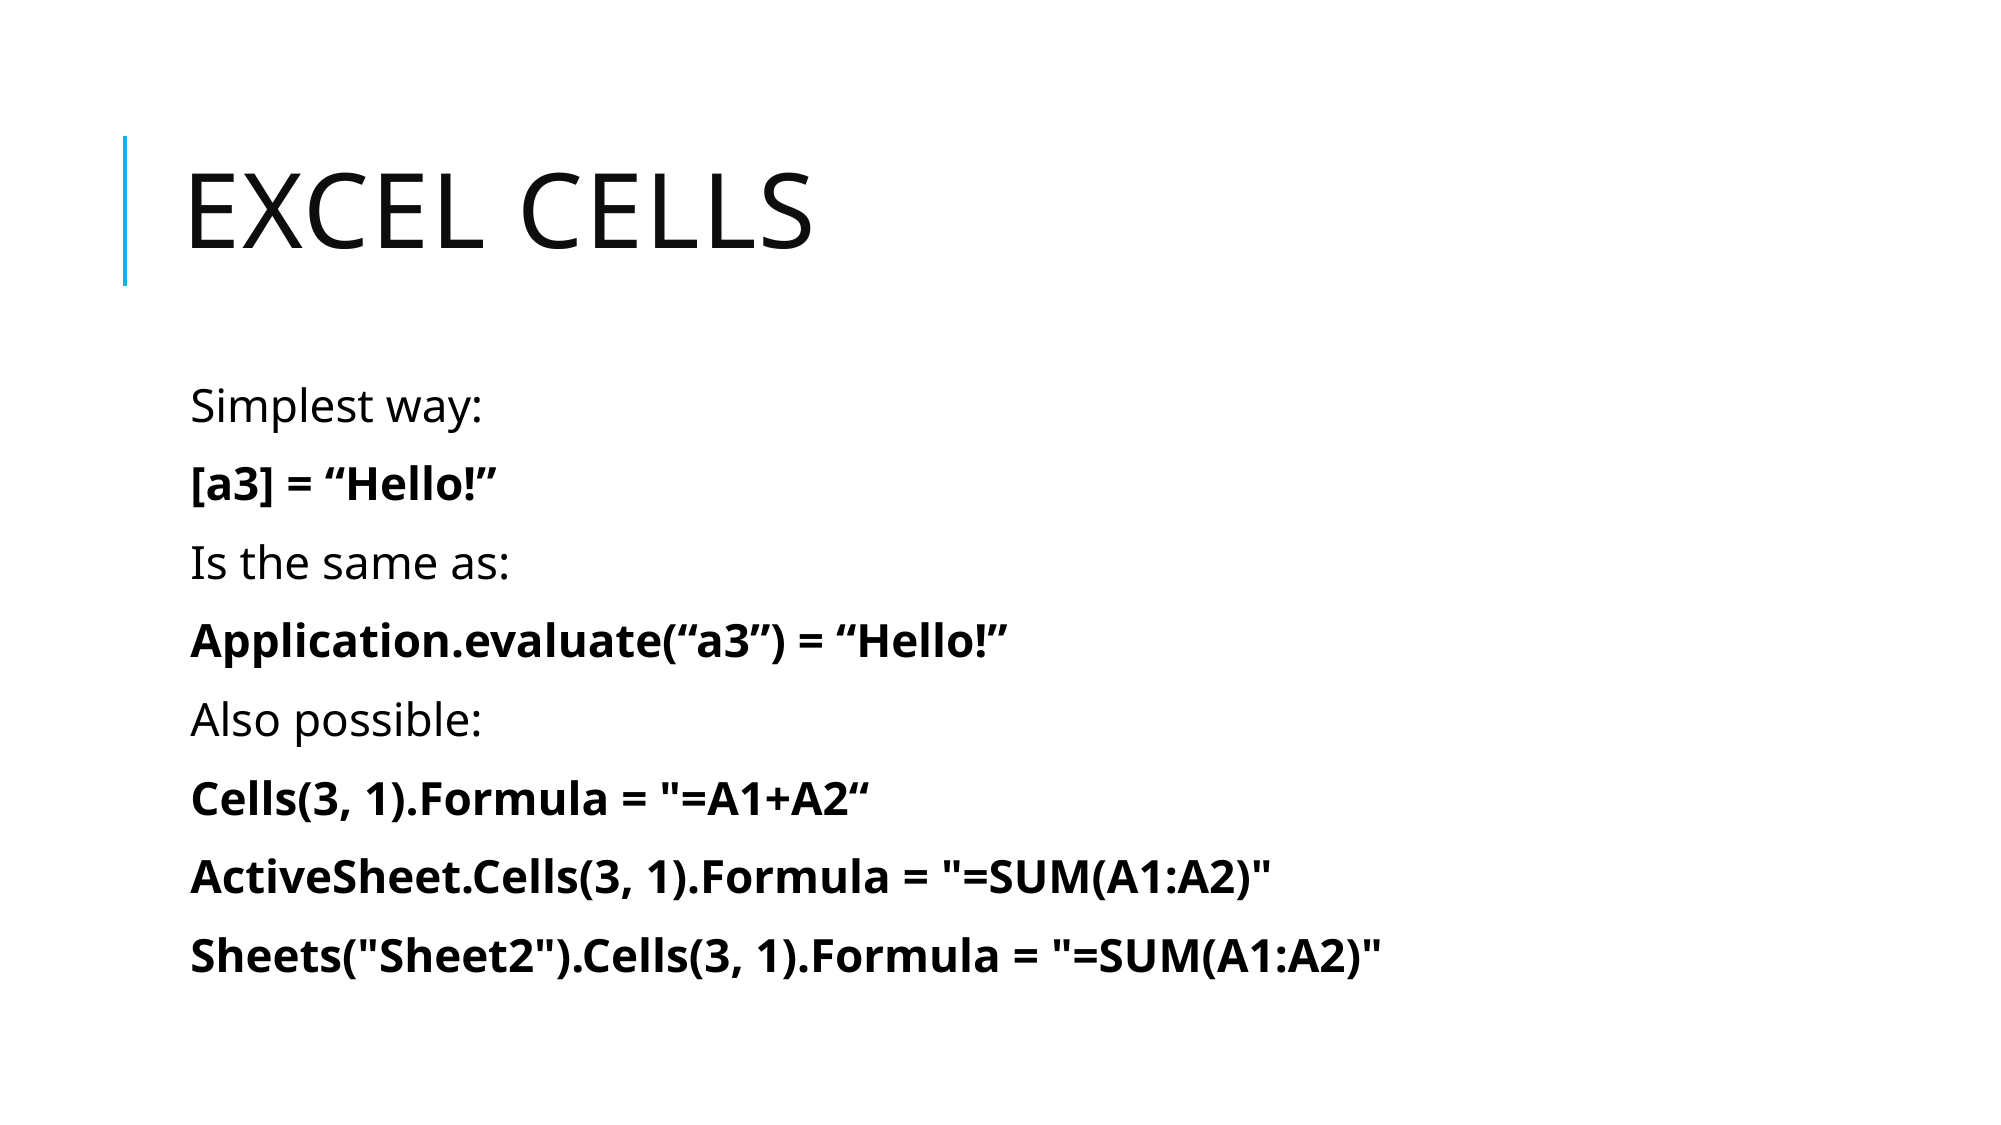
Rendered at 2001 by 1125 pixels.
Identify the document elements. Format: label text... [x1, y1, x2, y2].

list Simplest way: [a3] = “Hello!” Is the same as: Application.evaluate(“a3”) = “Hello!” Also possible: Cells(3, 1).Formula = "=A1+A2“ ActiveSheet.Cells(3, 1).Formula = "=SUM(A1:A2)" Sheets("Sheet2").Cells(3, 1).Formula = "=SUM(A1:A2)" [168, 375, 1763, 1035]
title Excel cells [168, 96, 1763, 342]
